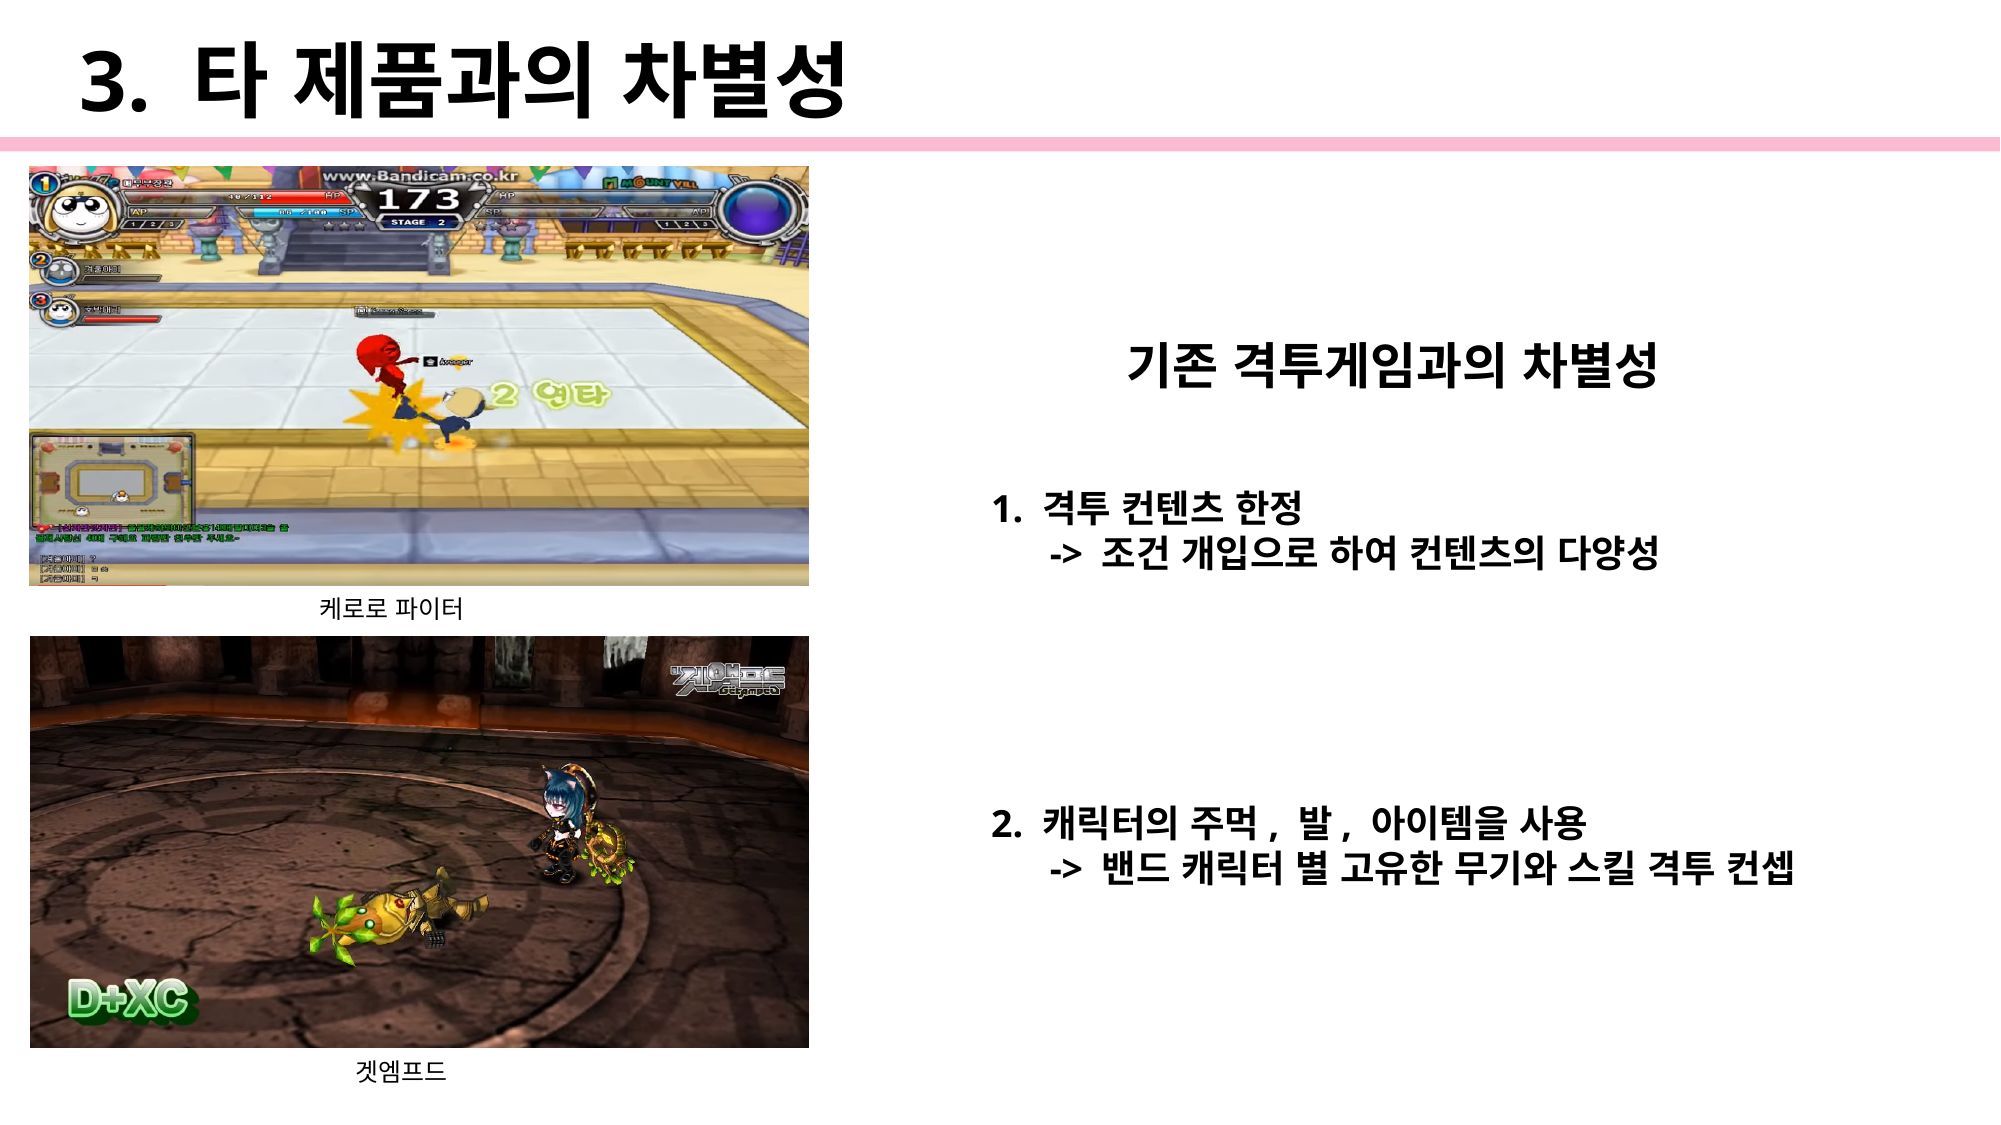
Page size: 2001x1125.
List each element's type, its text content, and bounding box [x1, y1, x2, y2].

picture [29, 636, 809, 1048]
text_box 케로로 파이터 [304, 586, 480, 631]
picture [29, 166, 809, 586]
text_box 3. 타 제품과의 차별성 [64, 21, 867, 136]
text_box 기존 격투게임과의 차별성 1. 격투 컨텐츠 한정 -> 조건 개입으로 하여 컨텐츠의 다양성 2. 캐릭터의 주먹, 발, 아이템을 사용 -> 밴드 캐릭터 별 고유한 무기와 스킬 격투 컨셉 [976, 327, 1812, 898]
text_box 겟엠프드 [341, 1049, 463, 1095]
text_box [0, 137, 2000, 152]
